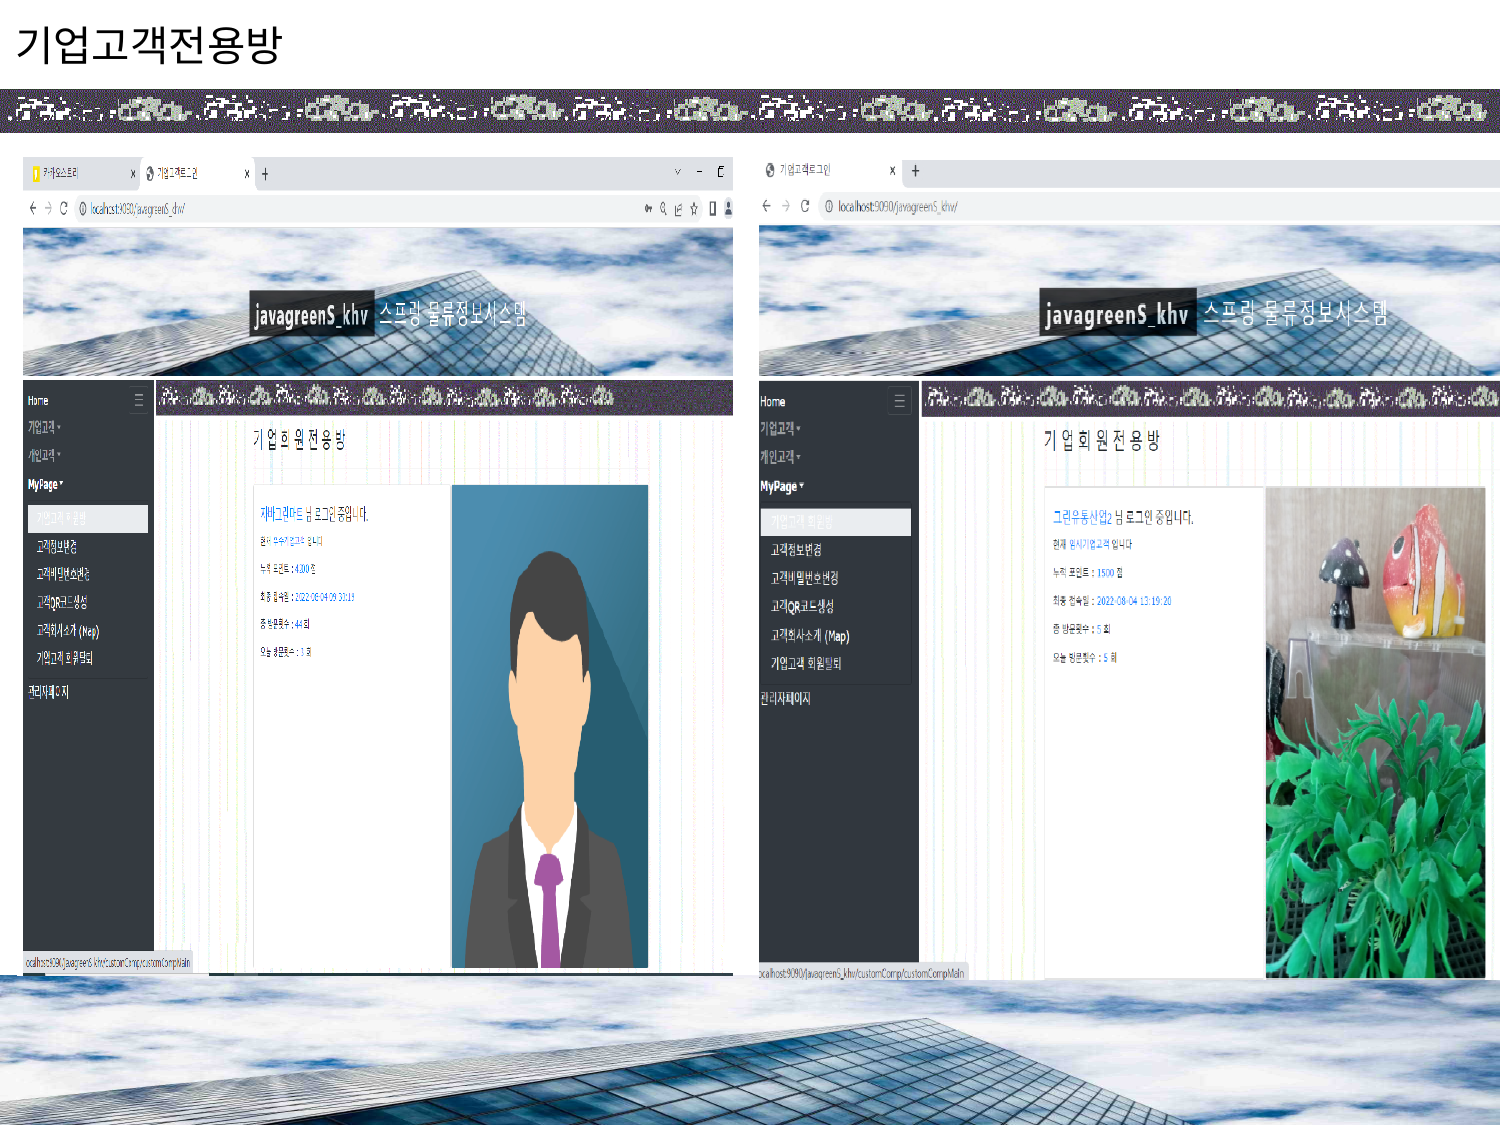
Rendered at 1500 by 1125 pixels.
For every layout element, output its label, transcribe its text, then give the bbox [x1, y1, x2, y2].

title 기업고객전용방 [0, 0, 1500, 88]
picture [0, 89, 1500, 133]
picture [0, 148, 1500, 1125]
